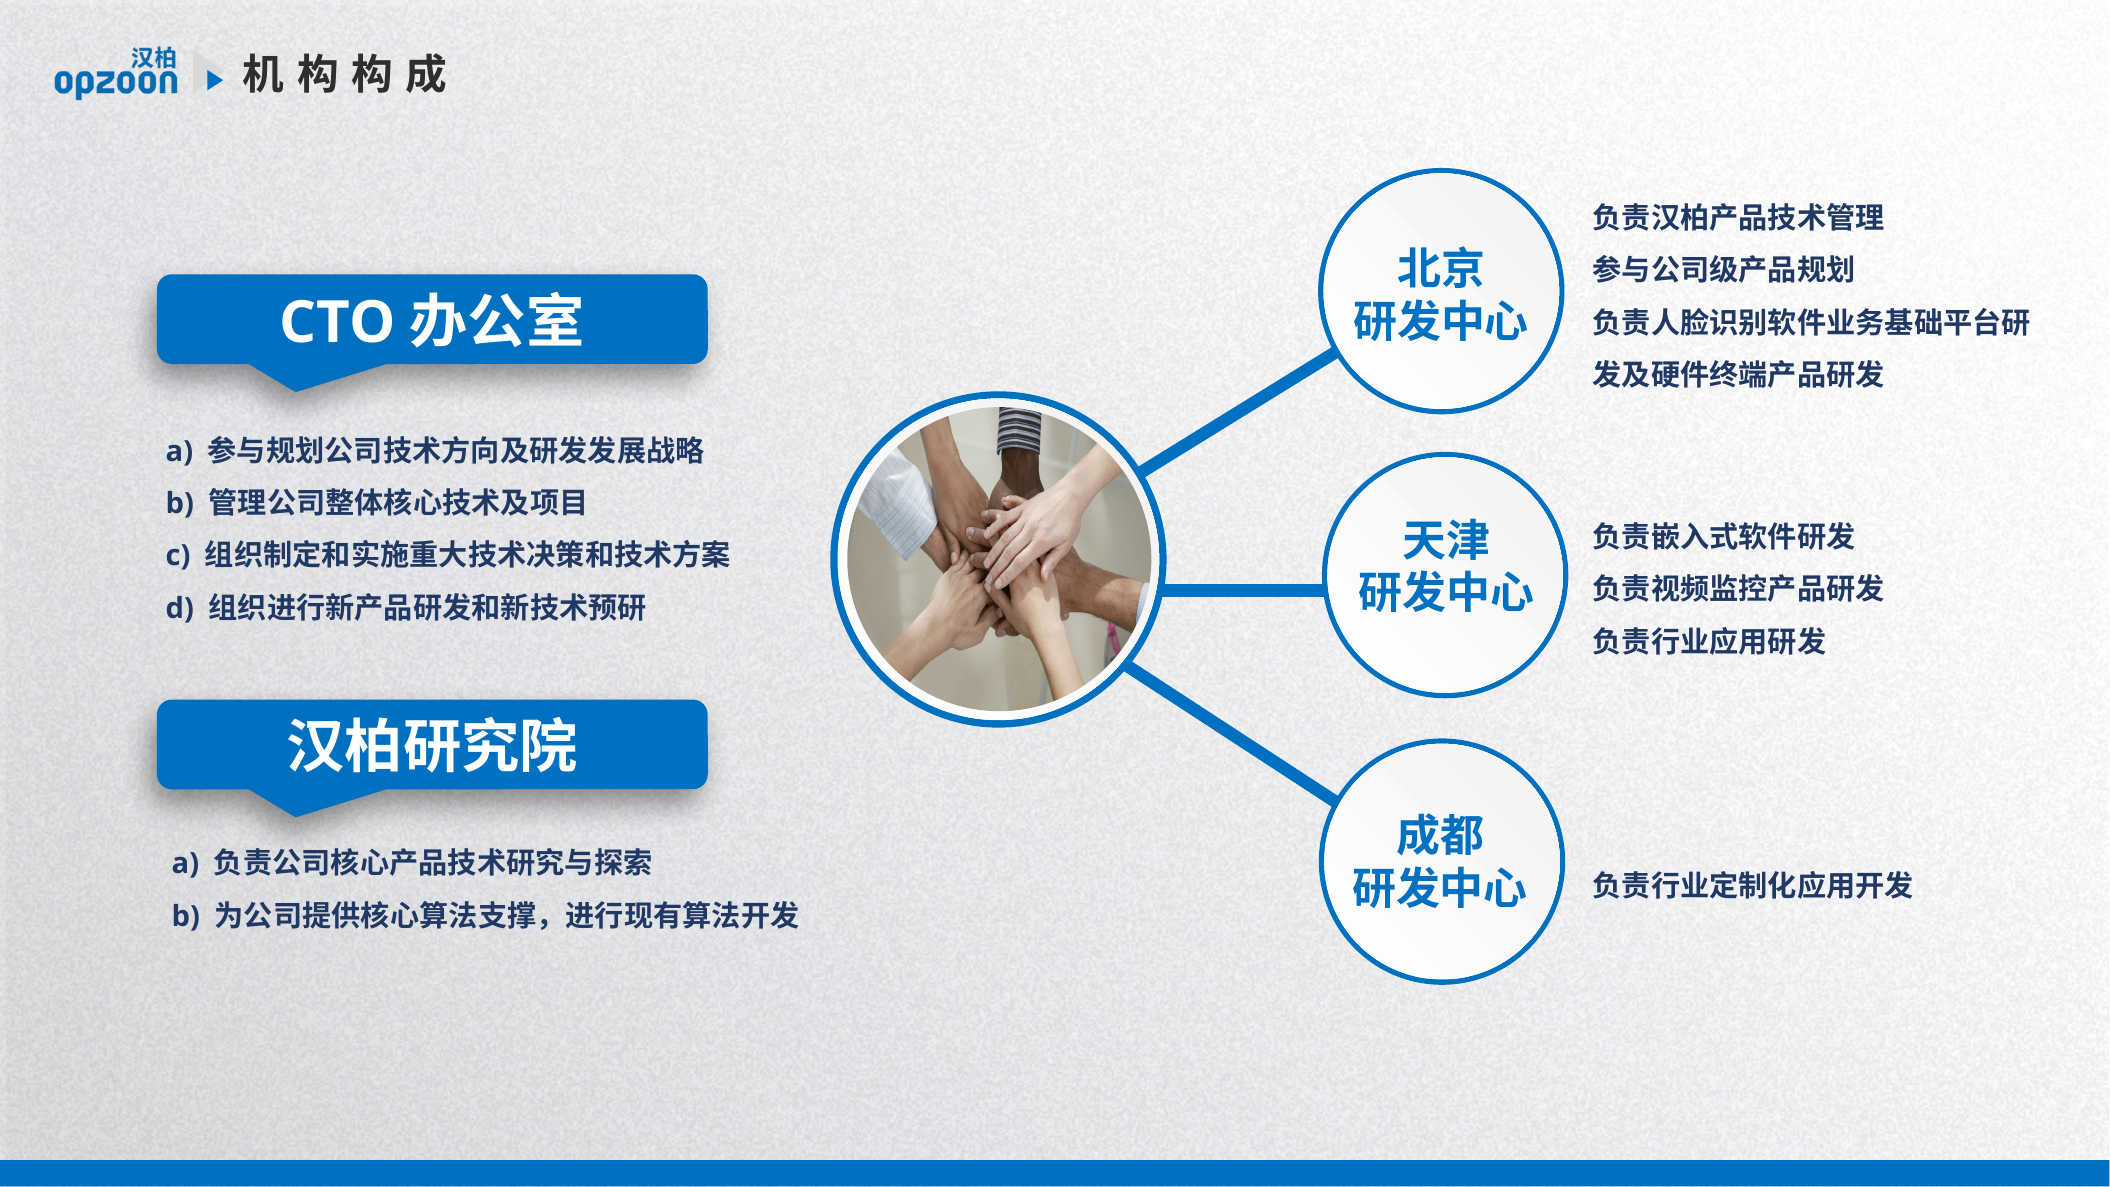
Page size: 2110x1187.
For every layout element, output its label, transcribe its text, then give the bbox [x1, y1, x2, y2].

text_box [1315, 738, 1566, 985]
text_box 负责汉柏产品技术管理 参与公司级产品规划 负责人脸识别软件业务基础平台研发及硬件终端产品研发 [1592, 181, 2047, 476]
text_box CTO办公室 [155, 273, 709, 394]
text_box 汉柏研究院 [155, 698, 709, 819]
text_box a) 负责公司核心产品技术研究与探索 b) 为公司提供核心算法支撑，进行现有算法开发 [156, 819, 890, 940]
text_box a) 参与规划公司技术方向及研发发展战略 b) 管理公司整体核心技术及项目 c) 组织制定和实施重大技术决策和技术方案 d) 组织进行新产品研发和新技术预研 [150, 407, 802, 632]
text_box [1120, 661, 1433, 865]
text_box [0, 1159, 2110, 1187]
text_box 负责行业定制化应用开发 [1592, 849, 2024, 914]
text_box 机构构成 [228, 40, 463, 106]
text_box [830, 391, 1167, 728]
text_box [50, 36, 225, 105]
text_box 负责嵌入式软件研发 负责视频监控产品研发 负责行业应用研发 [1592, 500, 2024, 723]
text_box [1321, 451, 1569, 699]
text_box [1318, 167, 1565, 415]
picture [0, 0, 2110, 1159]
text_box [1120, 286, 1442, 485]
